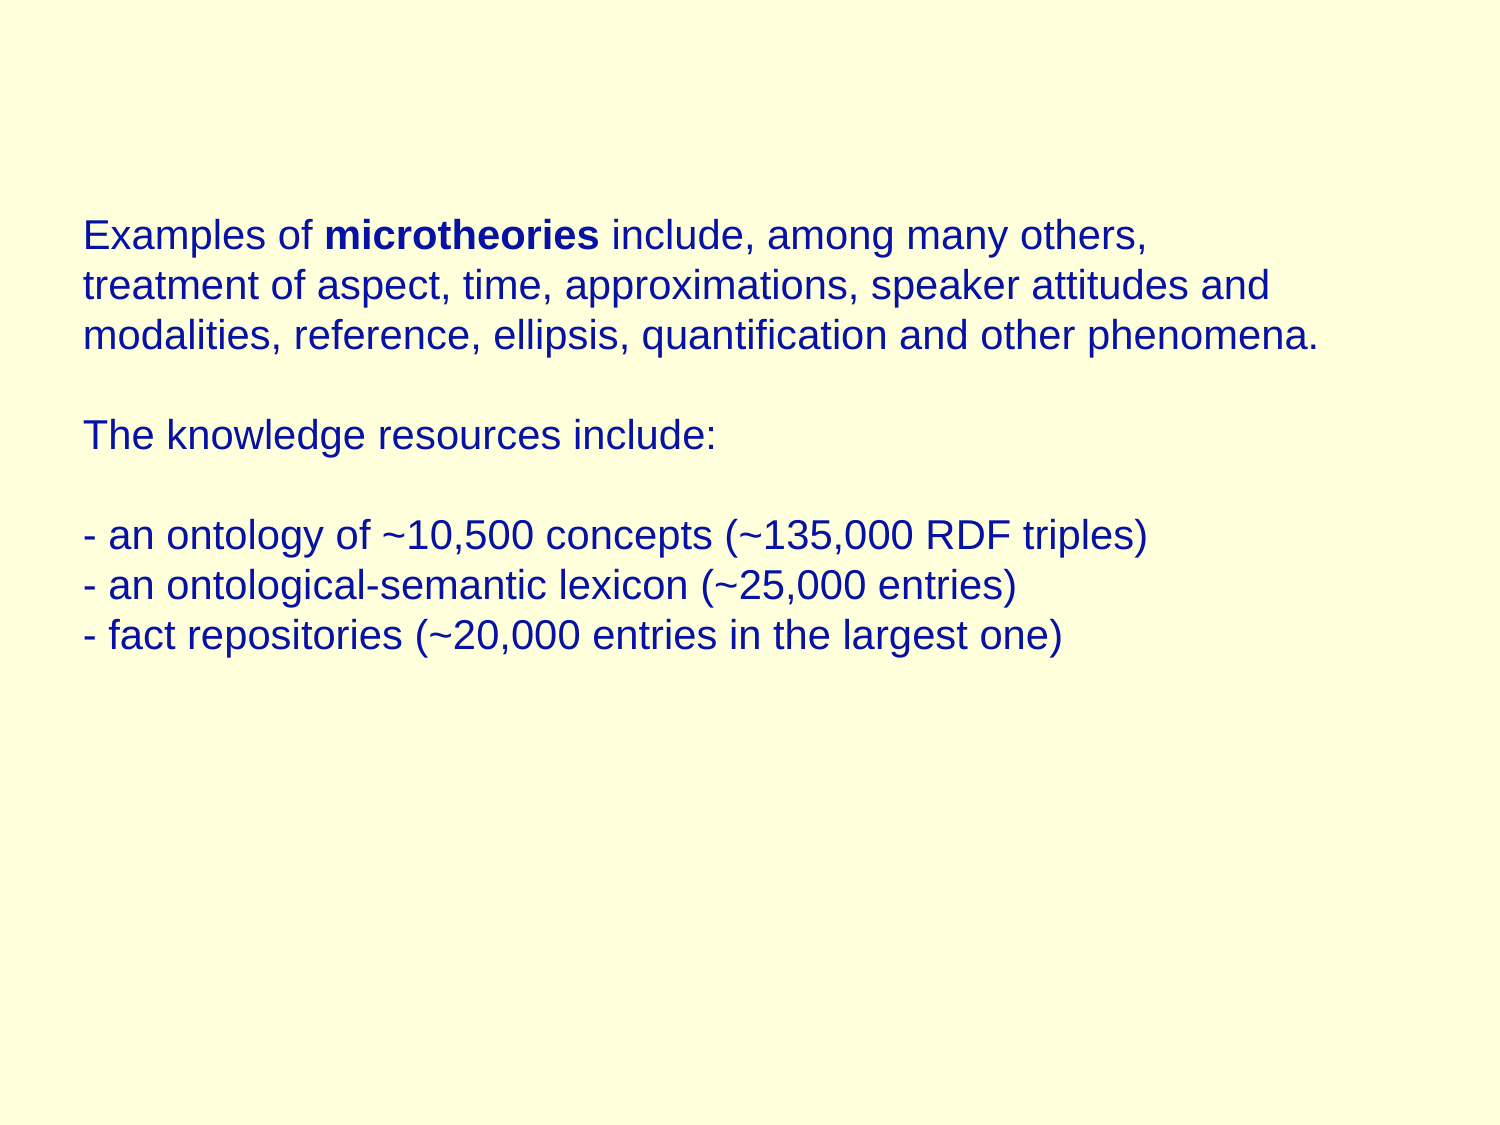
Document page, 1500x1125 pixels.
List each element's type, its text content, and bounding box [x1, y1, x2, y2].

text_box Examples of microtheories include, among many others, treatment of aspect, time, approximations, speaker attitudes and modalities, reference, ellipsis, quantification and other phenomena. The knowledge resources include: - an ontology of ~10,500 concepts (~135,000 RDF triples) - an ontological-semantic lexicon (~25,000 entries) - fact repositories (~20,000 entries in the largest one) [76, 207, 1327, 659]
